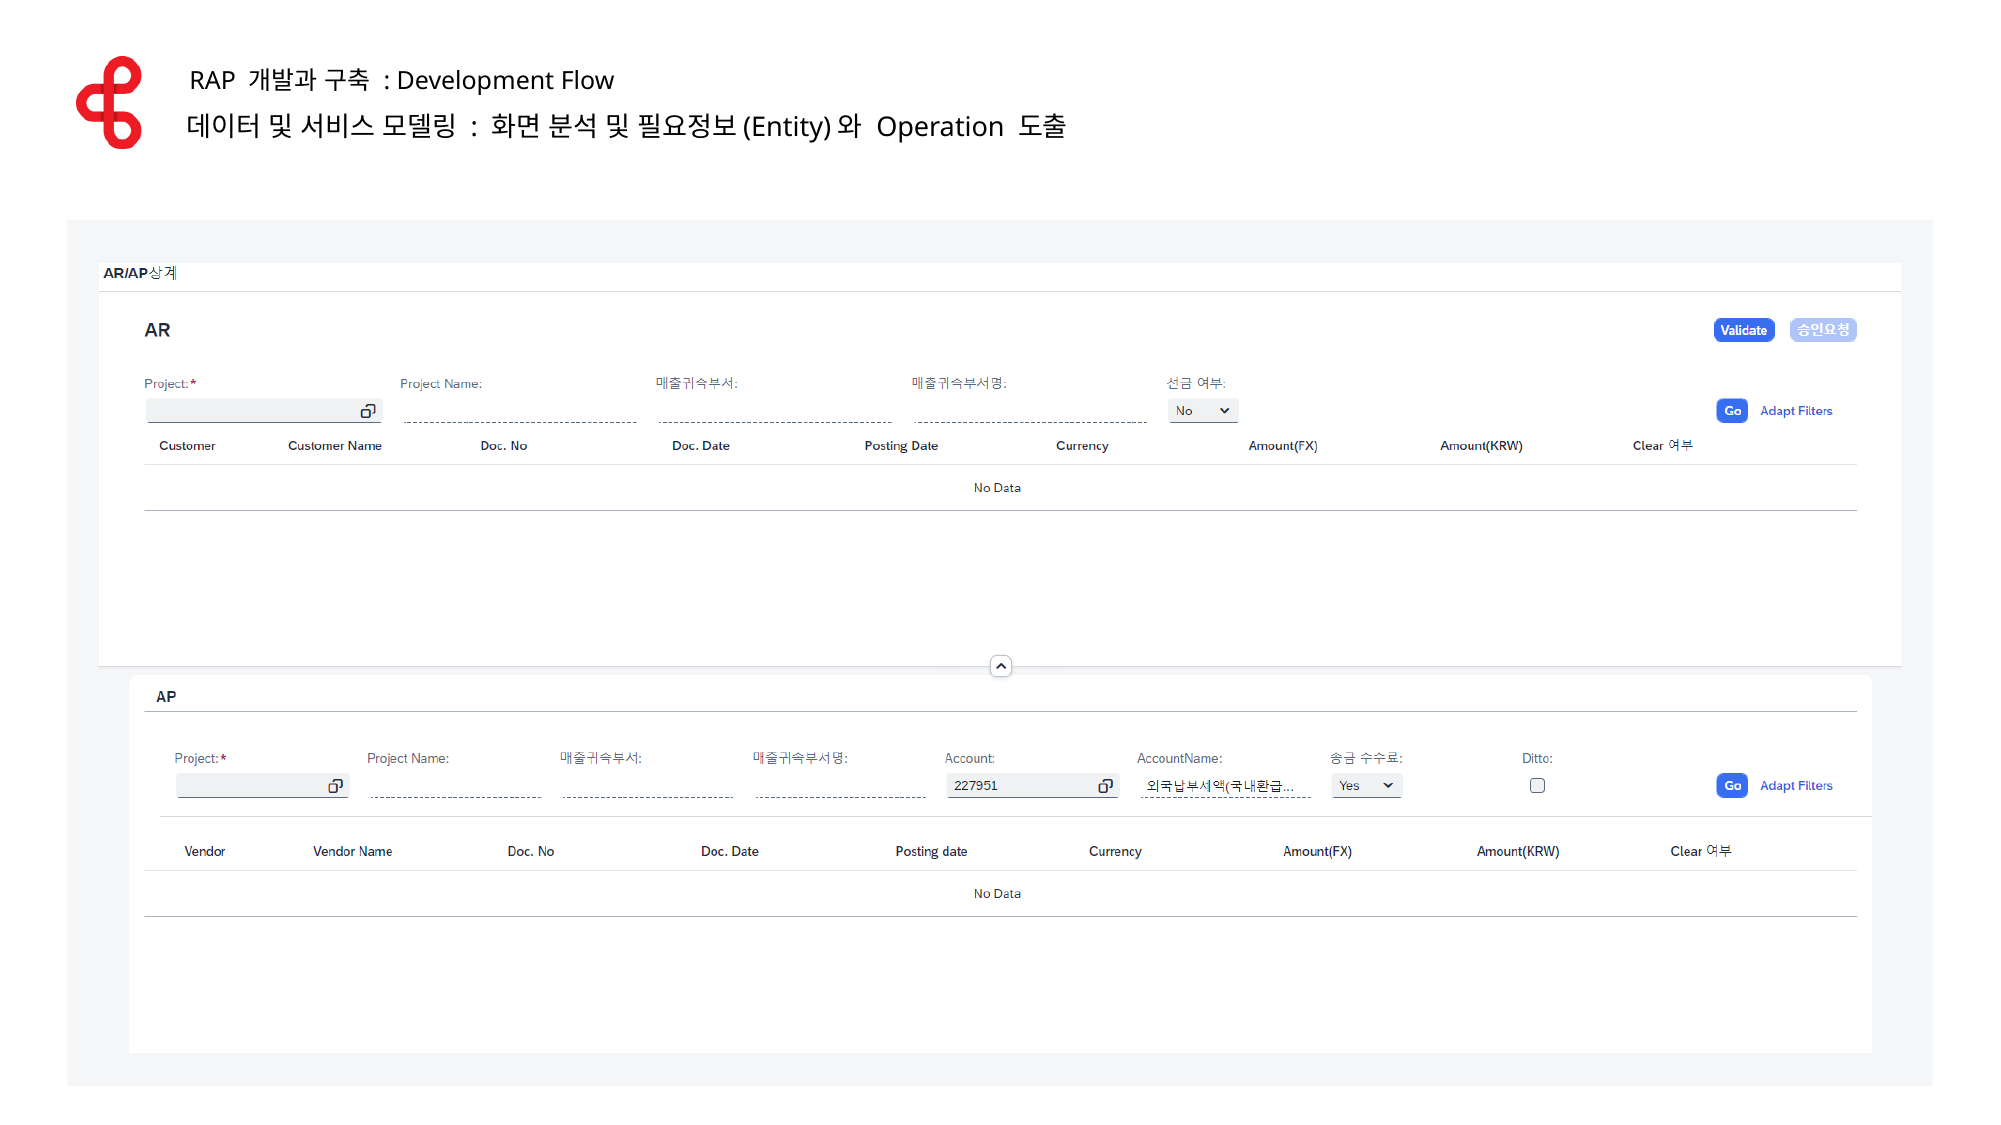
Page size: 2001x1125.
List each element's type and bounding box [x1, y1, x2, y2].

text_box [76, 56, 1092, 151]
picture [98, 263, 1902, 1053]
text_box [66, 219, 1934, 1087]
